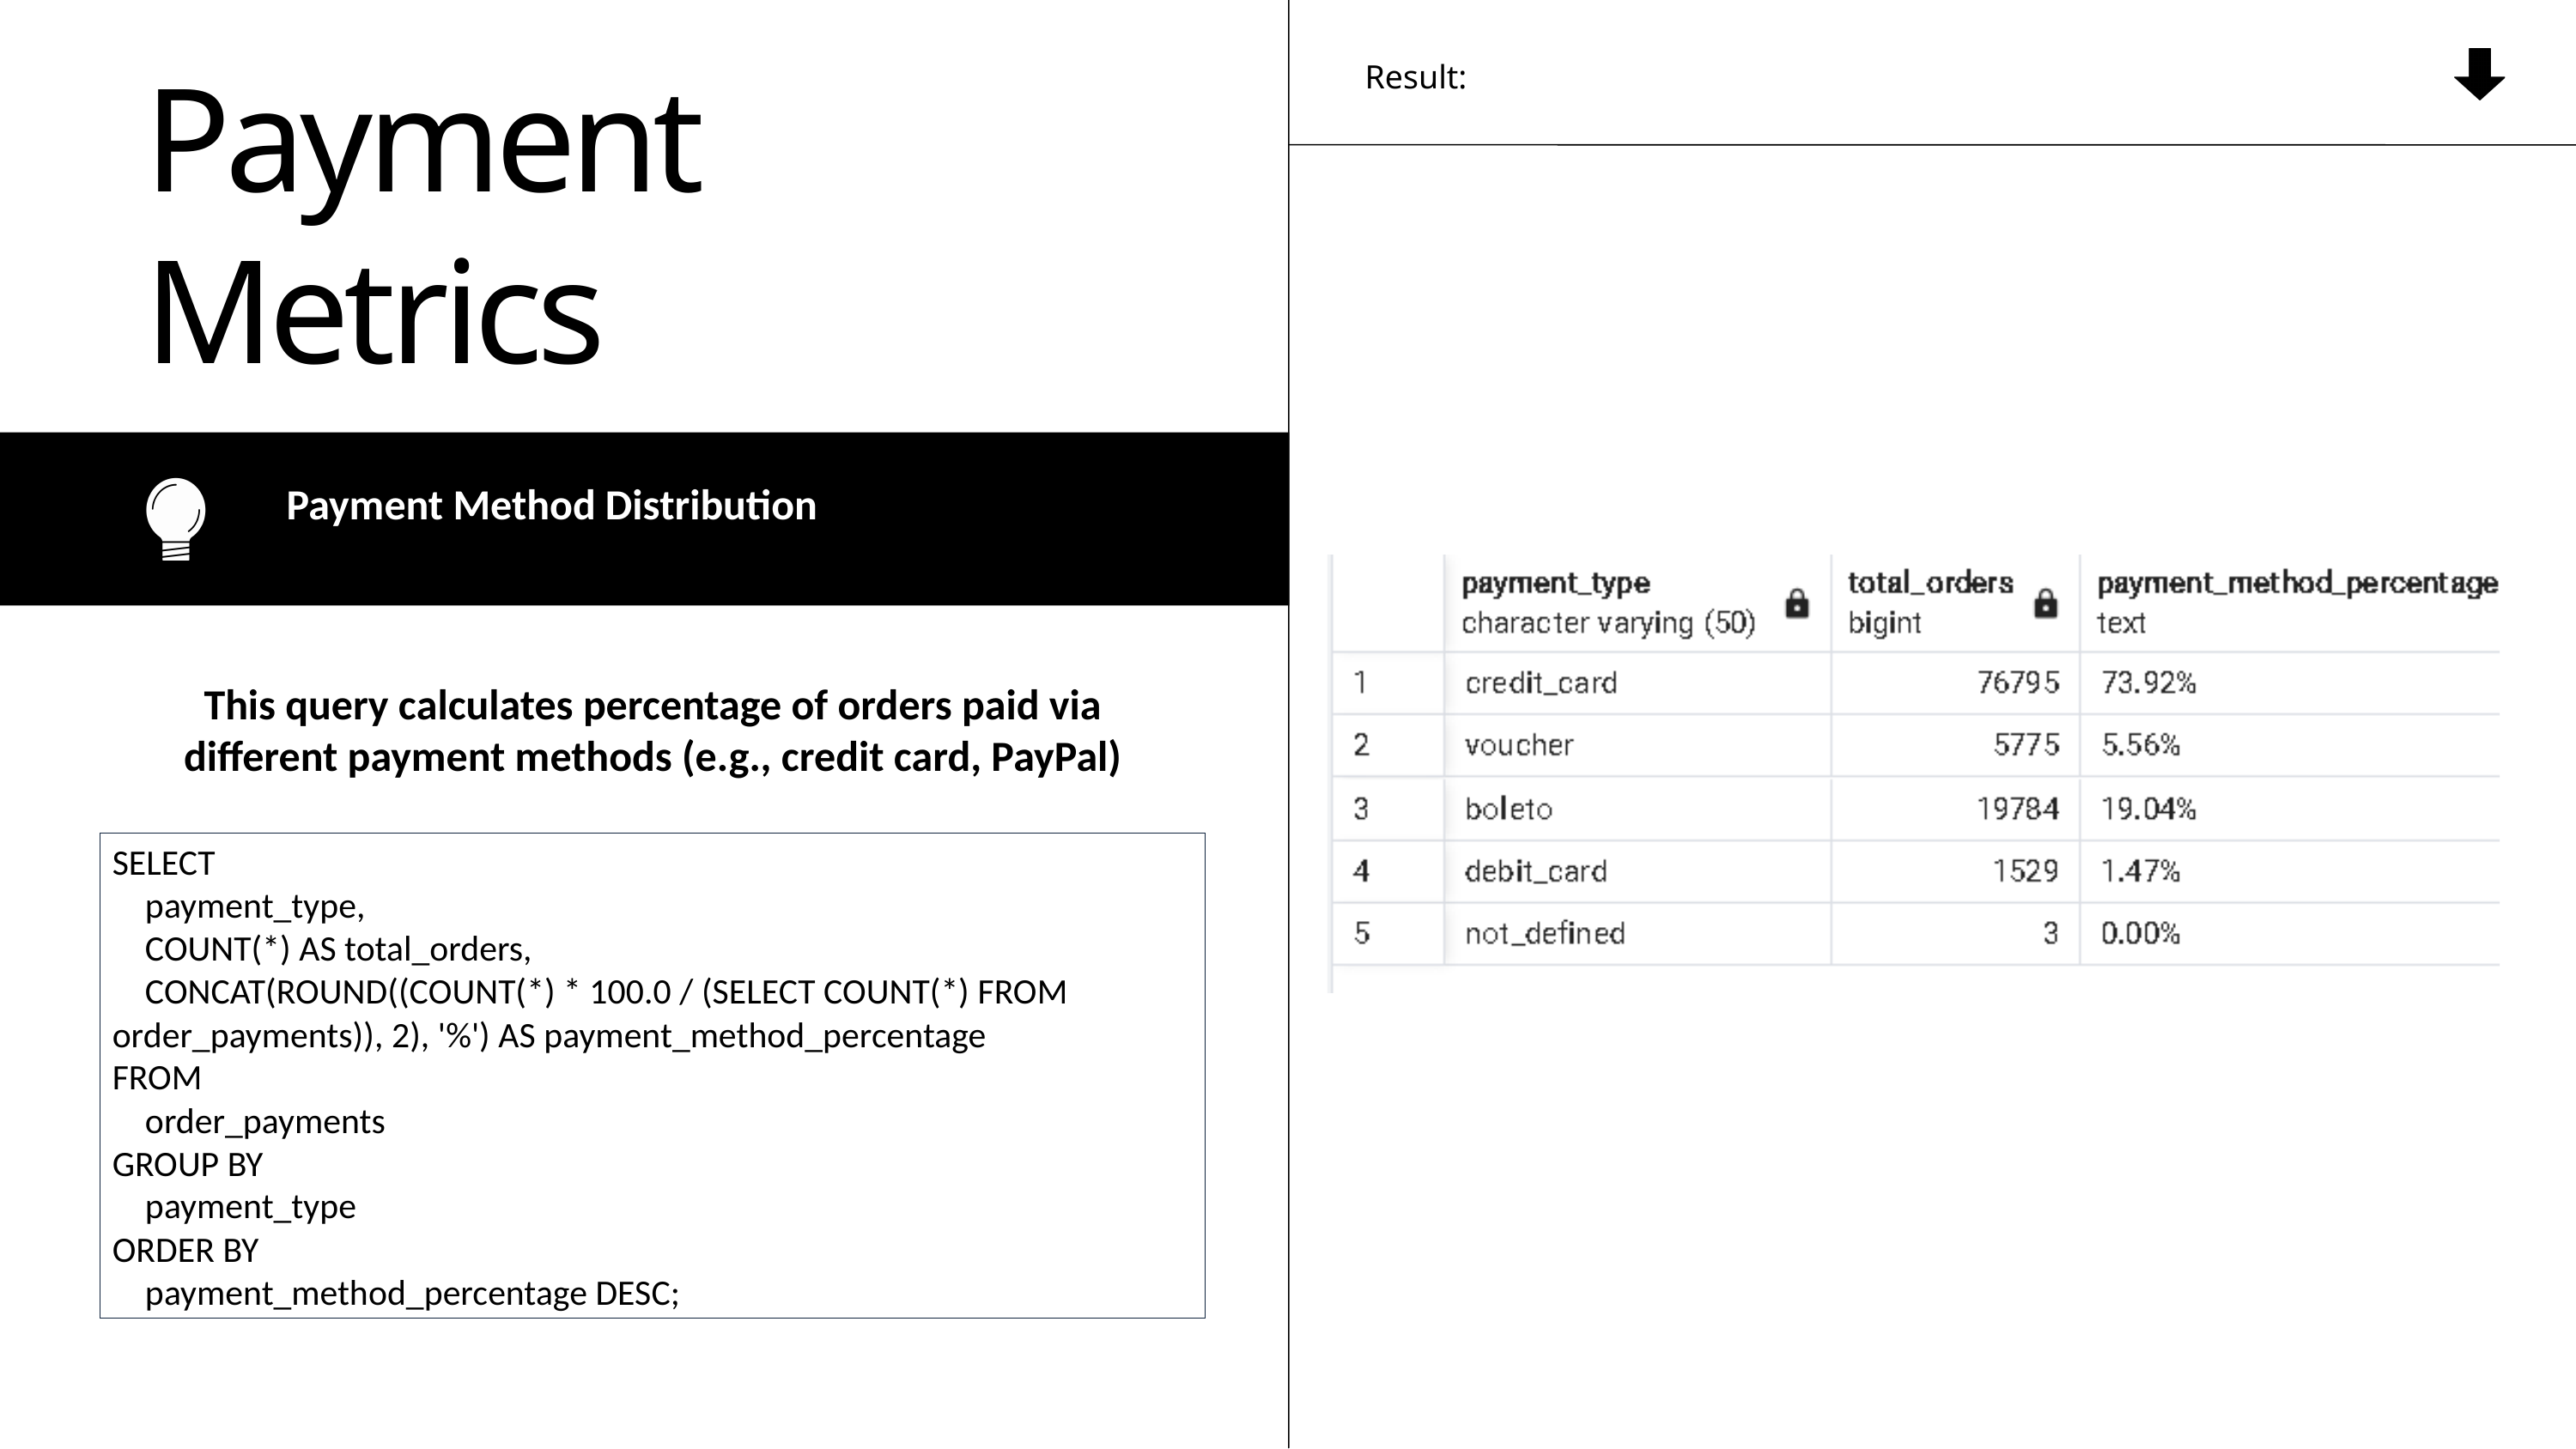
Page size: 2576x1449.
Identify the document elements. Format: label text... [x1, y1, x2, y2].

text_box [2454, 48, 2506, 100]
text_box Payment Metrics [144, 48, 1150, 393]
picture [1327, 555, 2500, 993]
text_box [0, 432, 1290, 606]
text_box Result: [1364, 50, 1807, 95]
text_box This query calculates percentage of orders paid via different payment methods (e.g., credit card, PayPal) [118, 670, 1188, 786]
text_box SELECT payment_type, COUNT(*) AS total_orders, CONCAT(ROUND((COUNT(*) * 100.0 / (SELECT COUNT(*) FROM order_payments)), 2), '%') AS payment_method_percentage FROM order_payments GROUP BY payment_type ORDER BY payment_method_percentage DESC; [100, 833, 1206, 1319]
